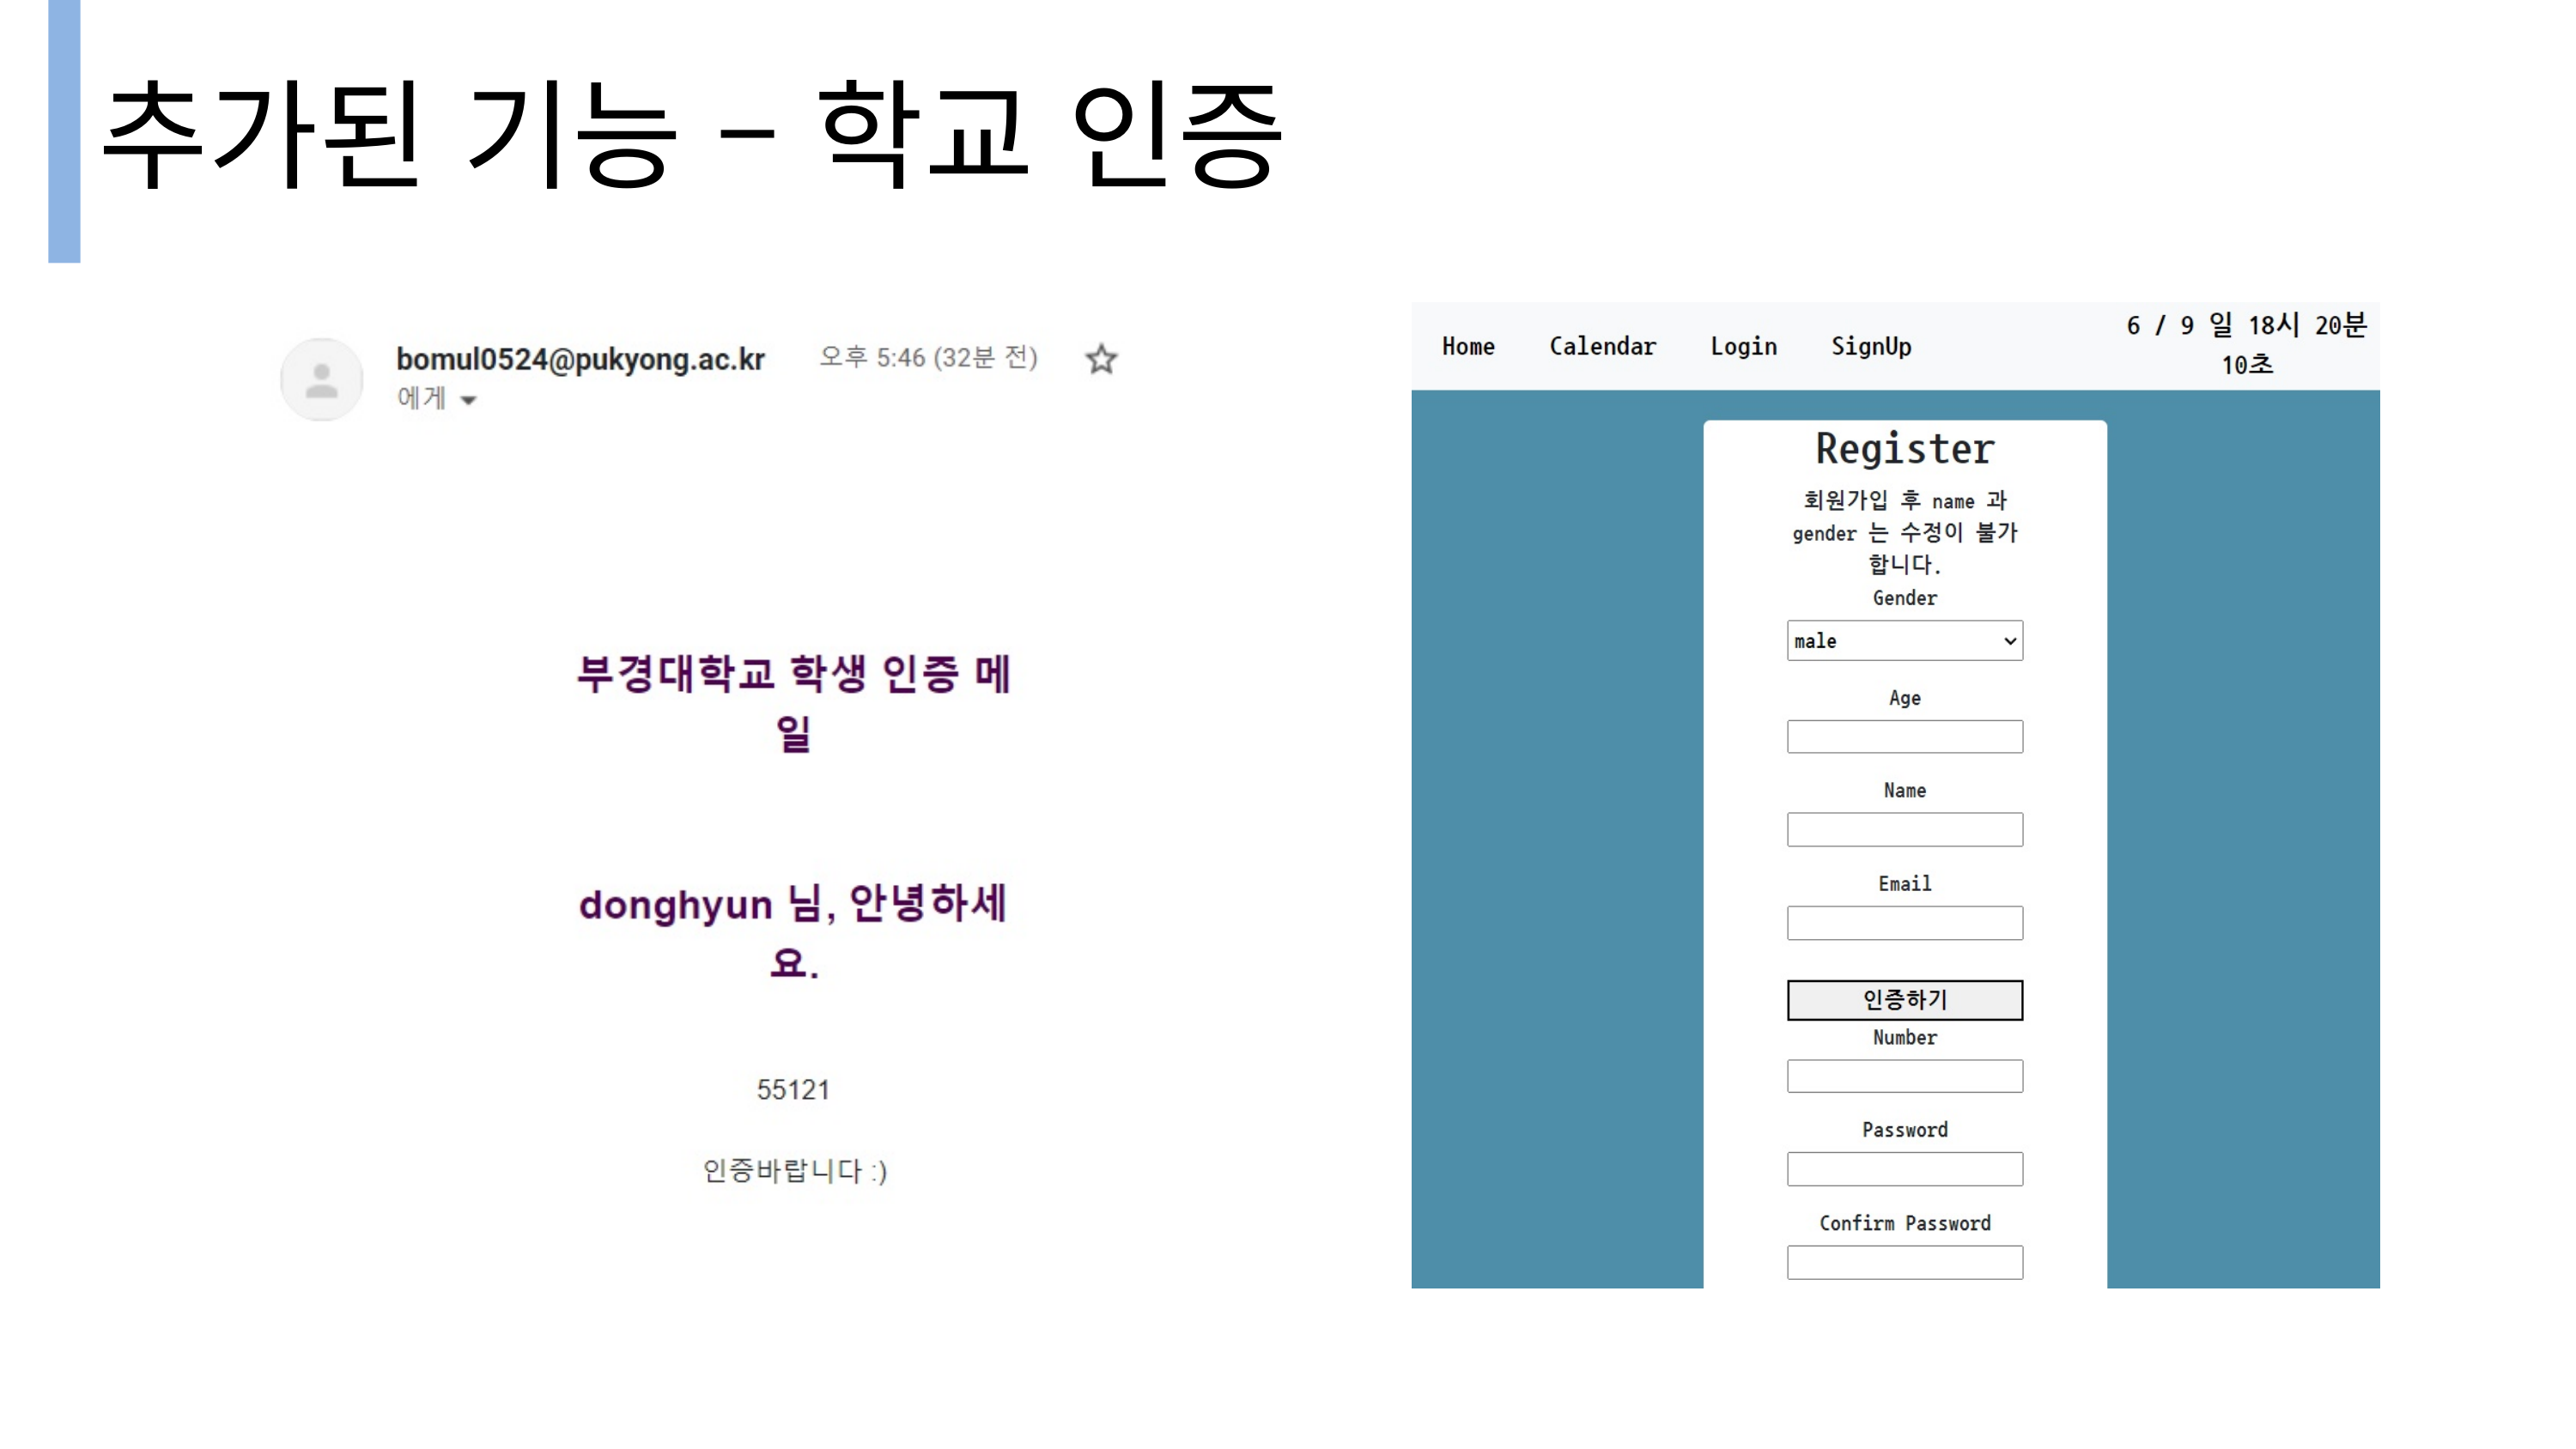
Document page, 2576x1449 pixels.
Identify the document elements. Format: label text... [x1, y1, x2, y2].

picture [257, 302, 1160, 1392]
text_box [46, 0, 82, 264]
picture [1411, 302, 2380, 1288]
text_box 추가된 기능 – 학교 인증 [85, 53, 1640, 210]
